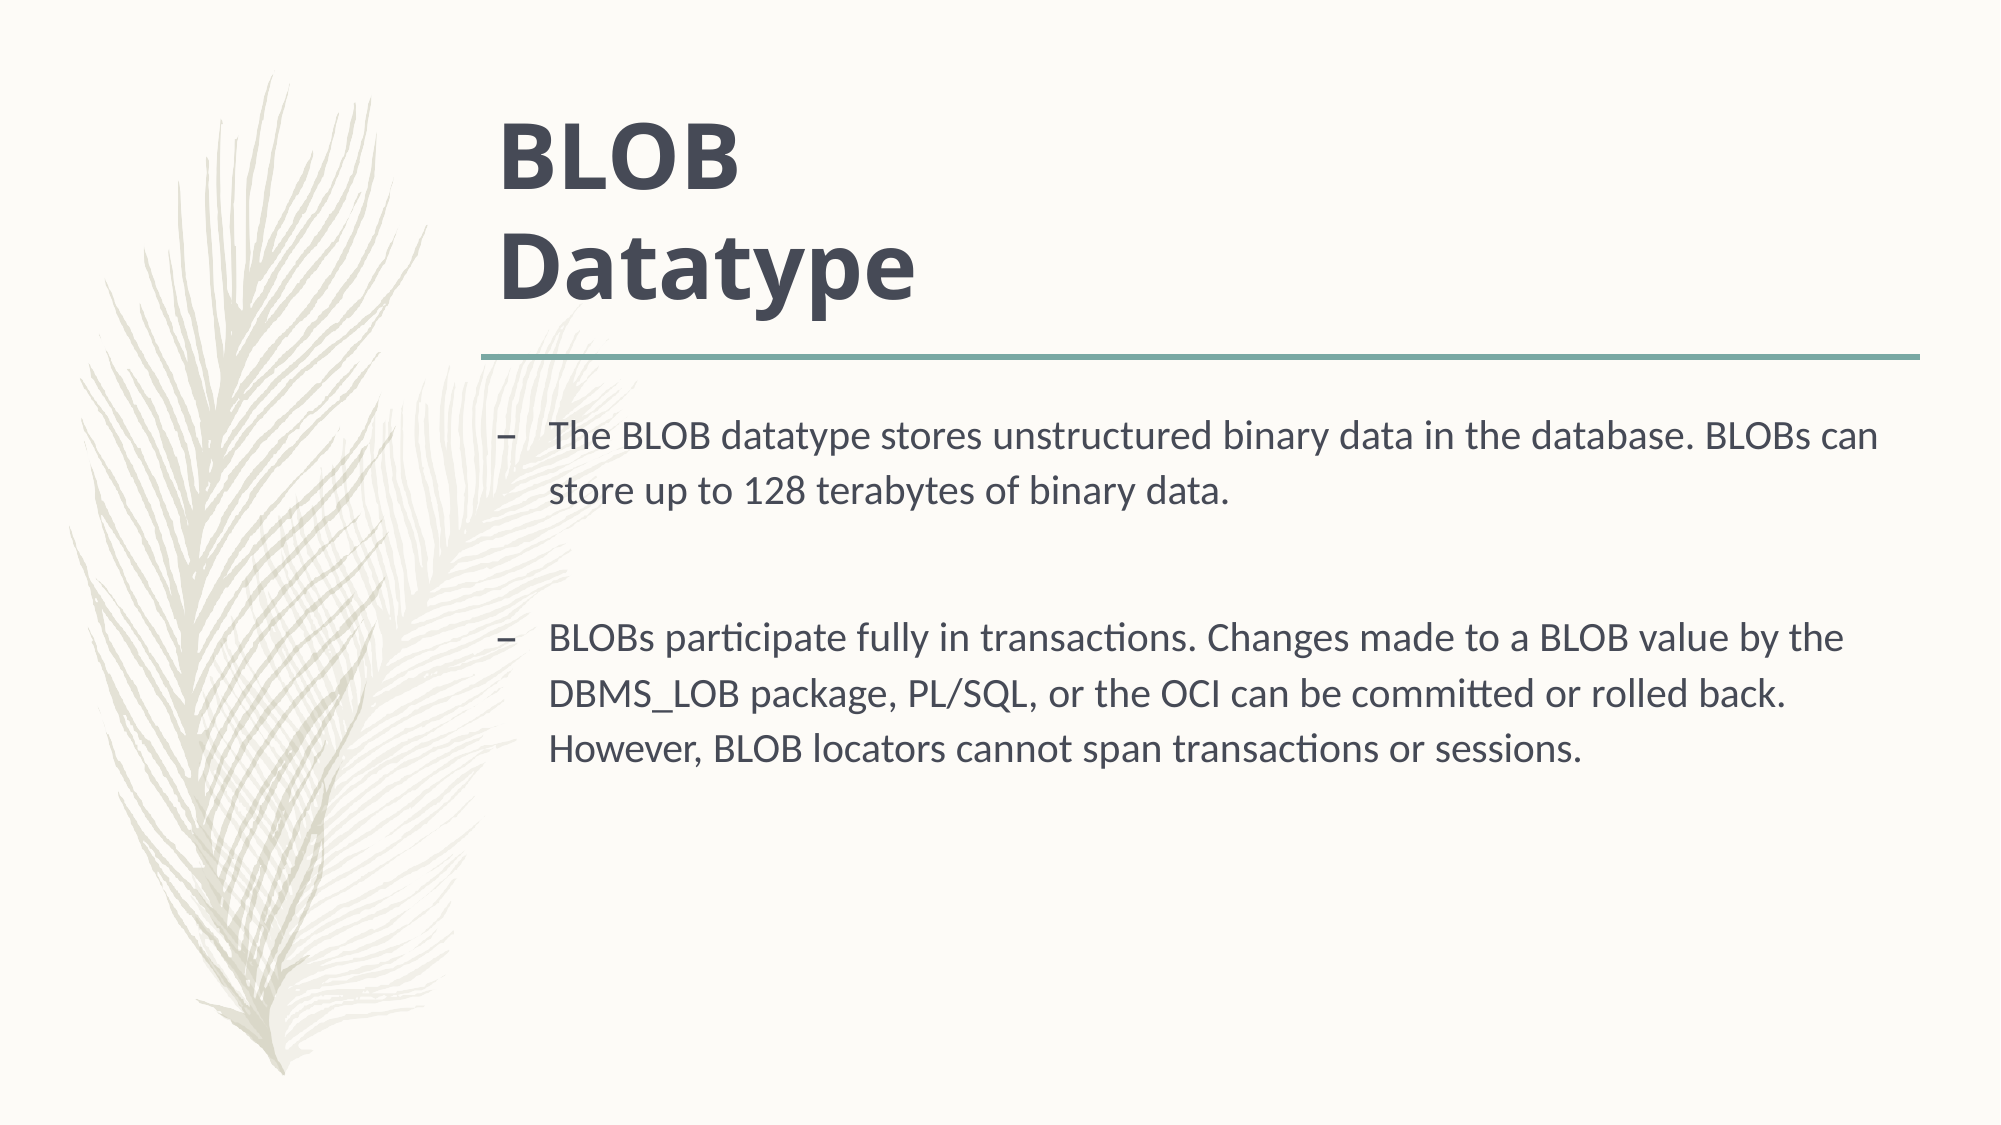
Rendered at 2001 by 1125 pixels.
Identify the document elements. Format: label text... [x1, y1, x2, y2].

text_box The BLOB datatype stores unstructured binary data in the database. BLOBs can store up to 128 terabytes of binary data. BLOBs participate fully in transactions. Changes made to a BLOB value by the DBMS_LOB package, PL/SQL, or the OCI can be committed or rolled back. However, BLOB locators cannot span transactions or sessions. [494, 400, 1881, 772]
picture [69, 70, 638, 1076]
title BLOB Datatype [494, 96, 1182, 319]
